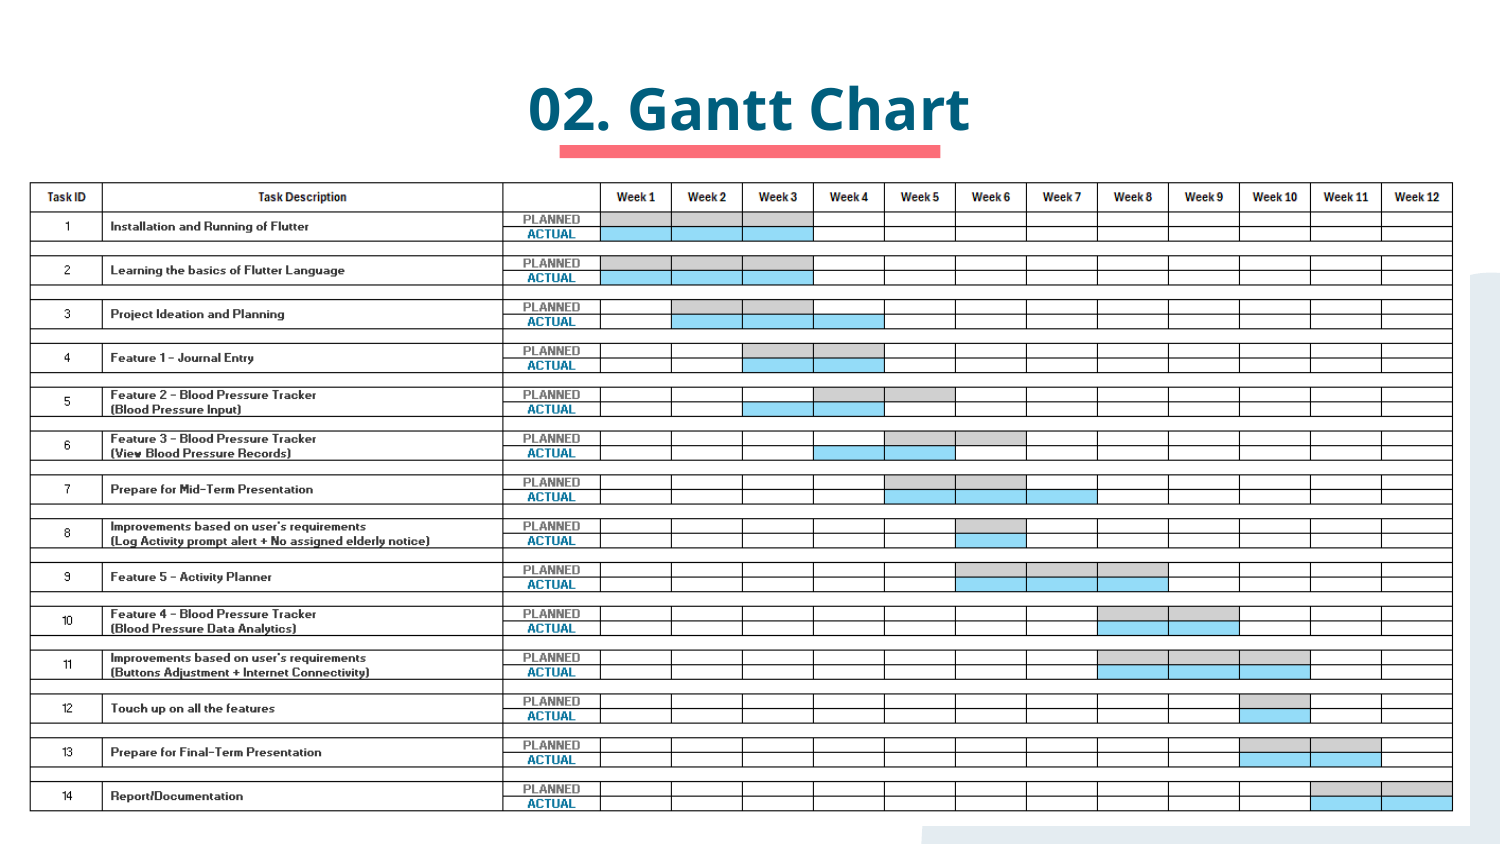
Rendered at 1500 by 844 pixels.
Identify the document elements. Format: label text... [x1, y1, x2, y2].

title 02. Gantt Chart [117, 57, 1383, 152]
picture [21, 171, 1479, 826]
